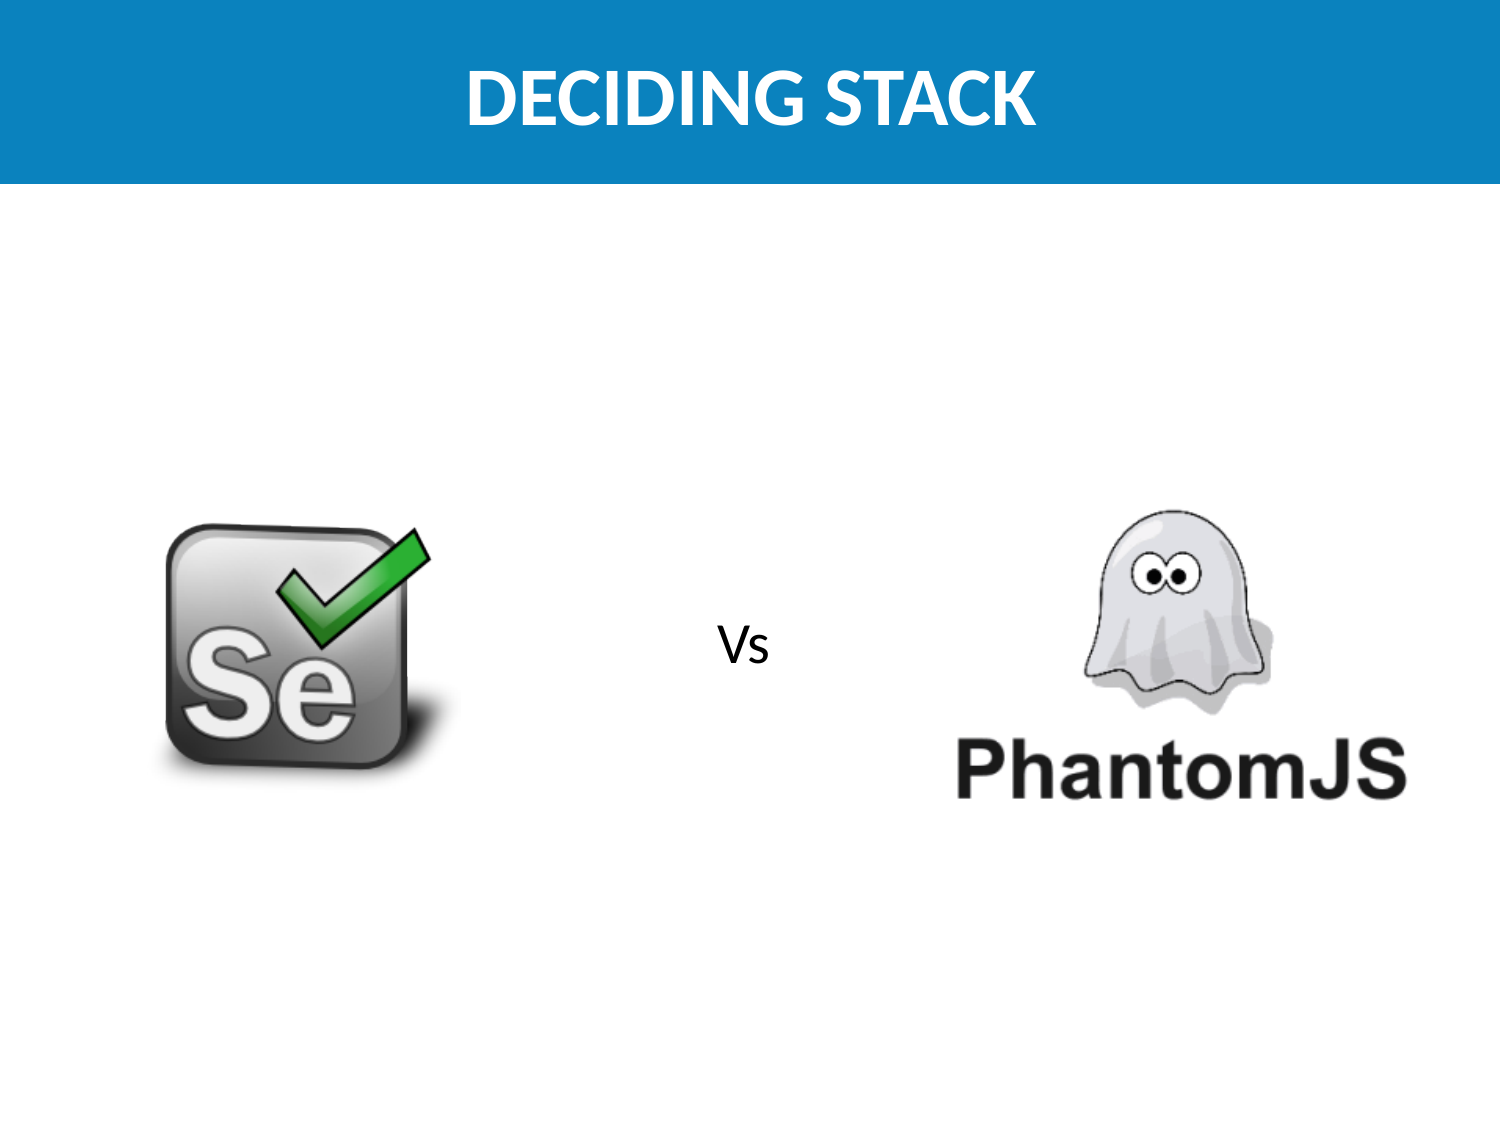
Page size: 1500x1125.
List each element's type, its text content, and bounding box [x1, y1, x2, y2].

picture [0, 185, 1500, 1125]
title Deciding stack [76, 9, 1427, 175]
text_box Vs [702, 597, 798, 683]
